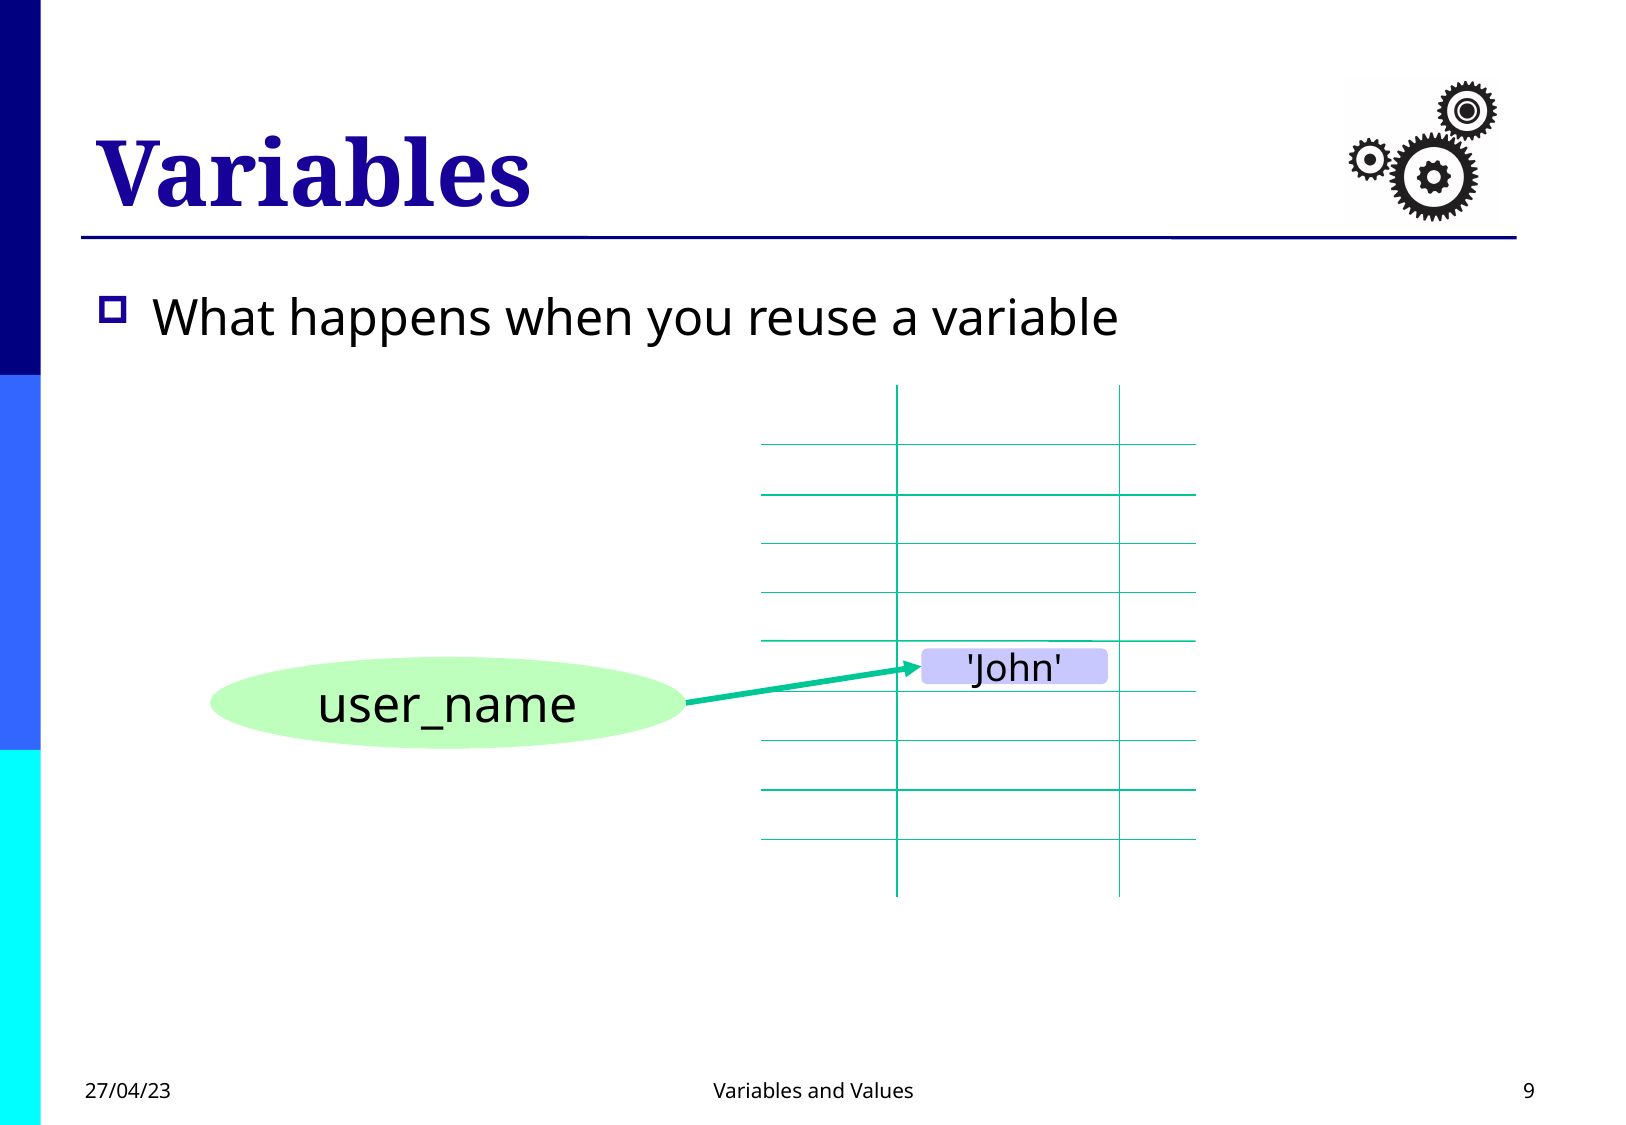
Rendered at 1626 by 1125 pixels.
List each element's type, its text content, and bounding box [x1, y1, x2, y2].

text_box user_name [207, 654, 686, 751]
text_box 'John' [919, 651, 1110, 687]
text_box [685, 665, 922, 704]
title Variables [81, 45, 1544, 233]
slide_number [70, 1070, 450, 1125]
picture [1343, 75, 1500, 225]
list What happens when you reuse a variable [81, 262, 1544, 1006]
footer Variables and Values [556, 1070, 1071, 1125]
slide_number 9 [1170, 1070, 1550, 1125]
